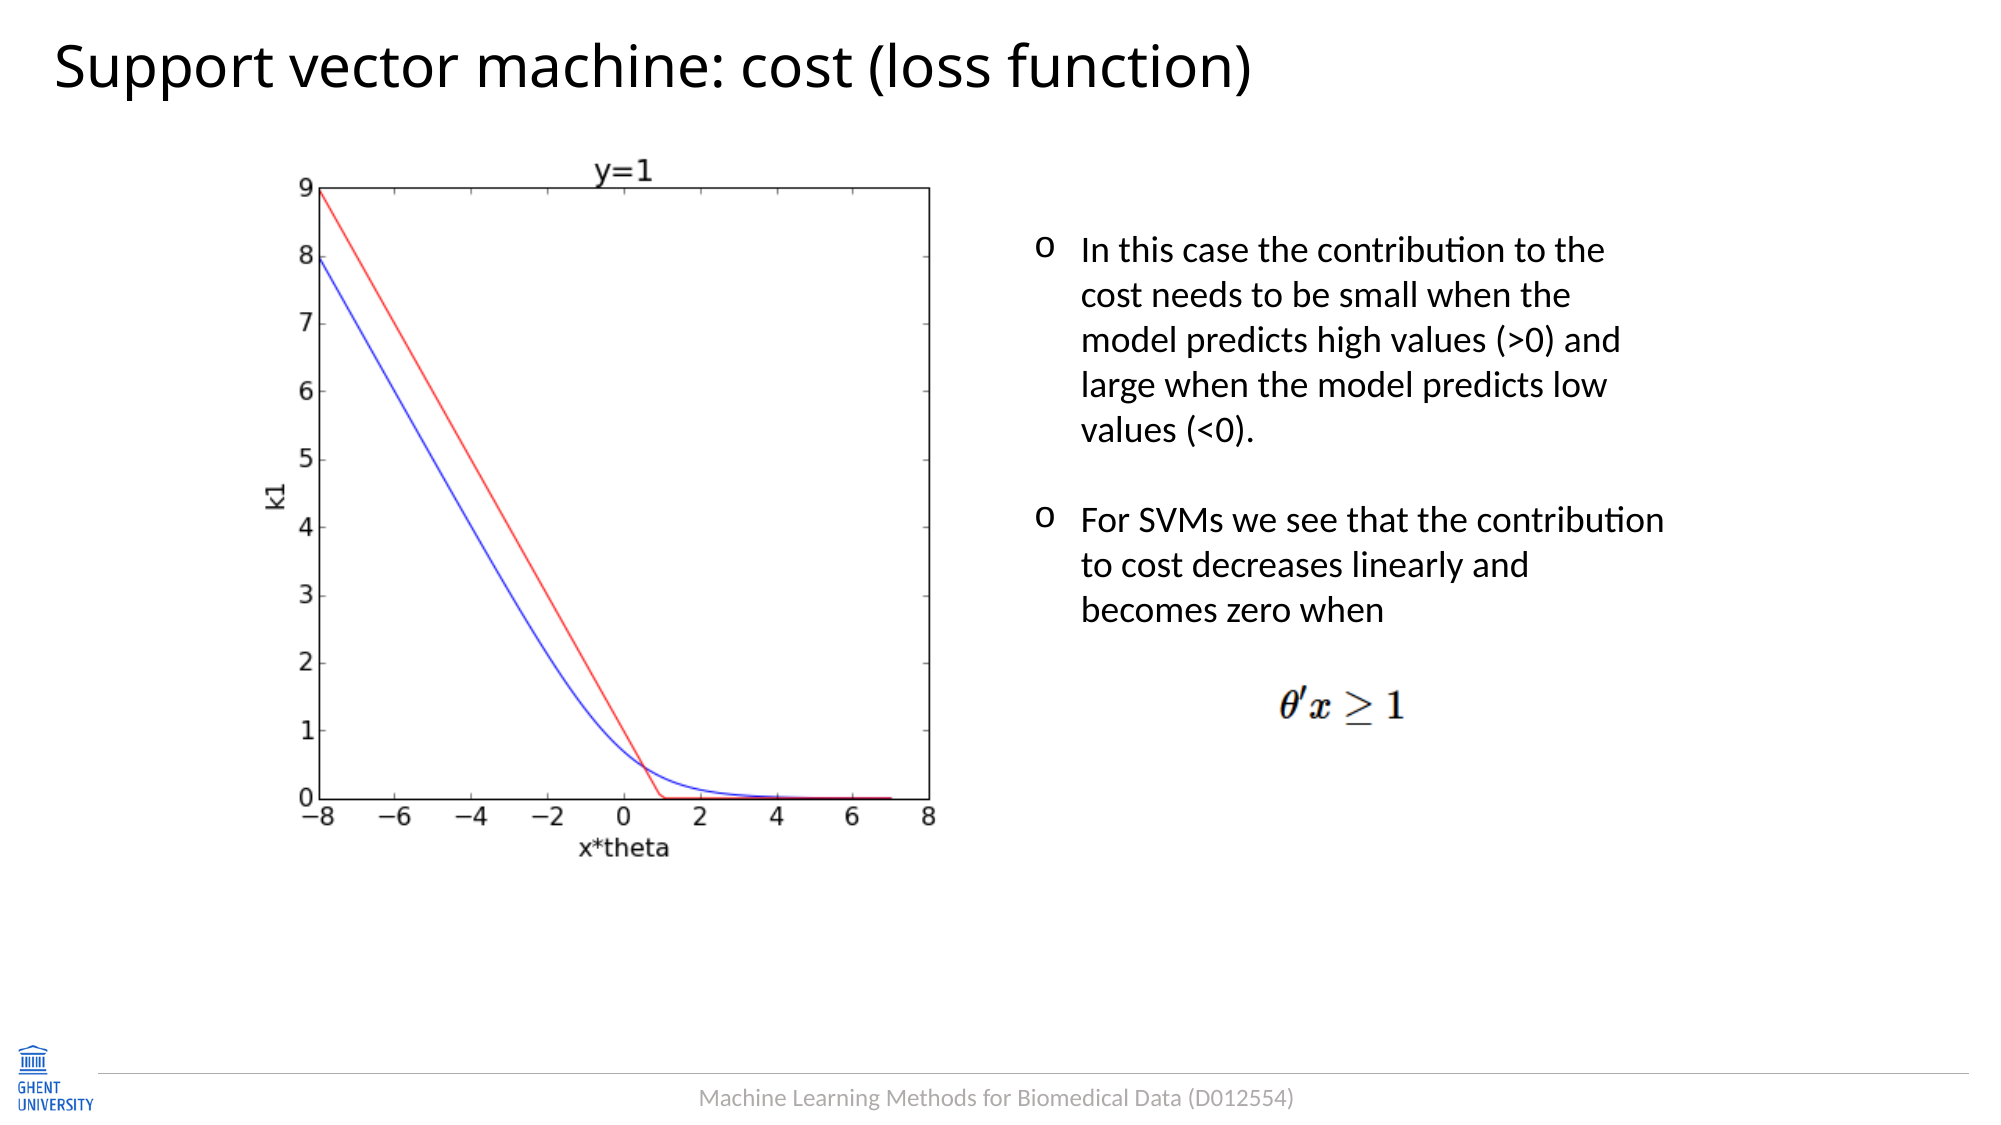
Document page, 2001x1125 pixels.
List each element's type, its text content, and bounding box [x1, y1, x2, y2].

text_box Support vector machine: cost (loss function) [39, 21, 1967, 107]
text_box In this case the contribution to the cost needs to be small when the model predicts high values (>0) and large when the model predicts low values (<0). For SVMs we see that the contribution to cost decreases linearly and becomes zero when [1019, 217, 1689, 638]
picture [236, 150, 982, 874]
text_box Machine Learning Methods for Biomedical Data (D012554) [10, 1074, 1990, 1120]
picture [1273, 665, 1410, 733]
picture [10, 1031, 101, 1118]
